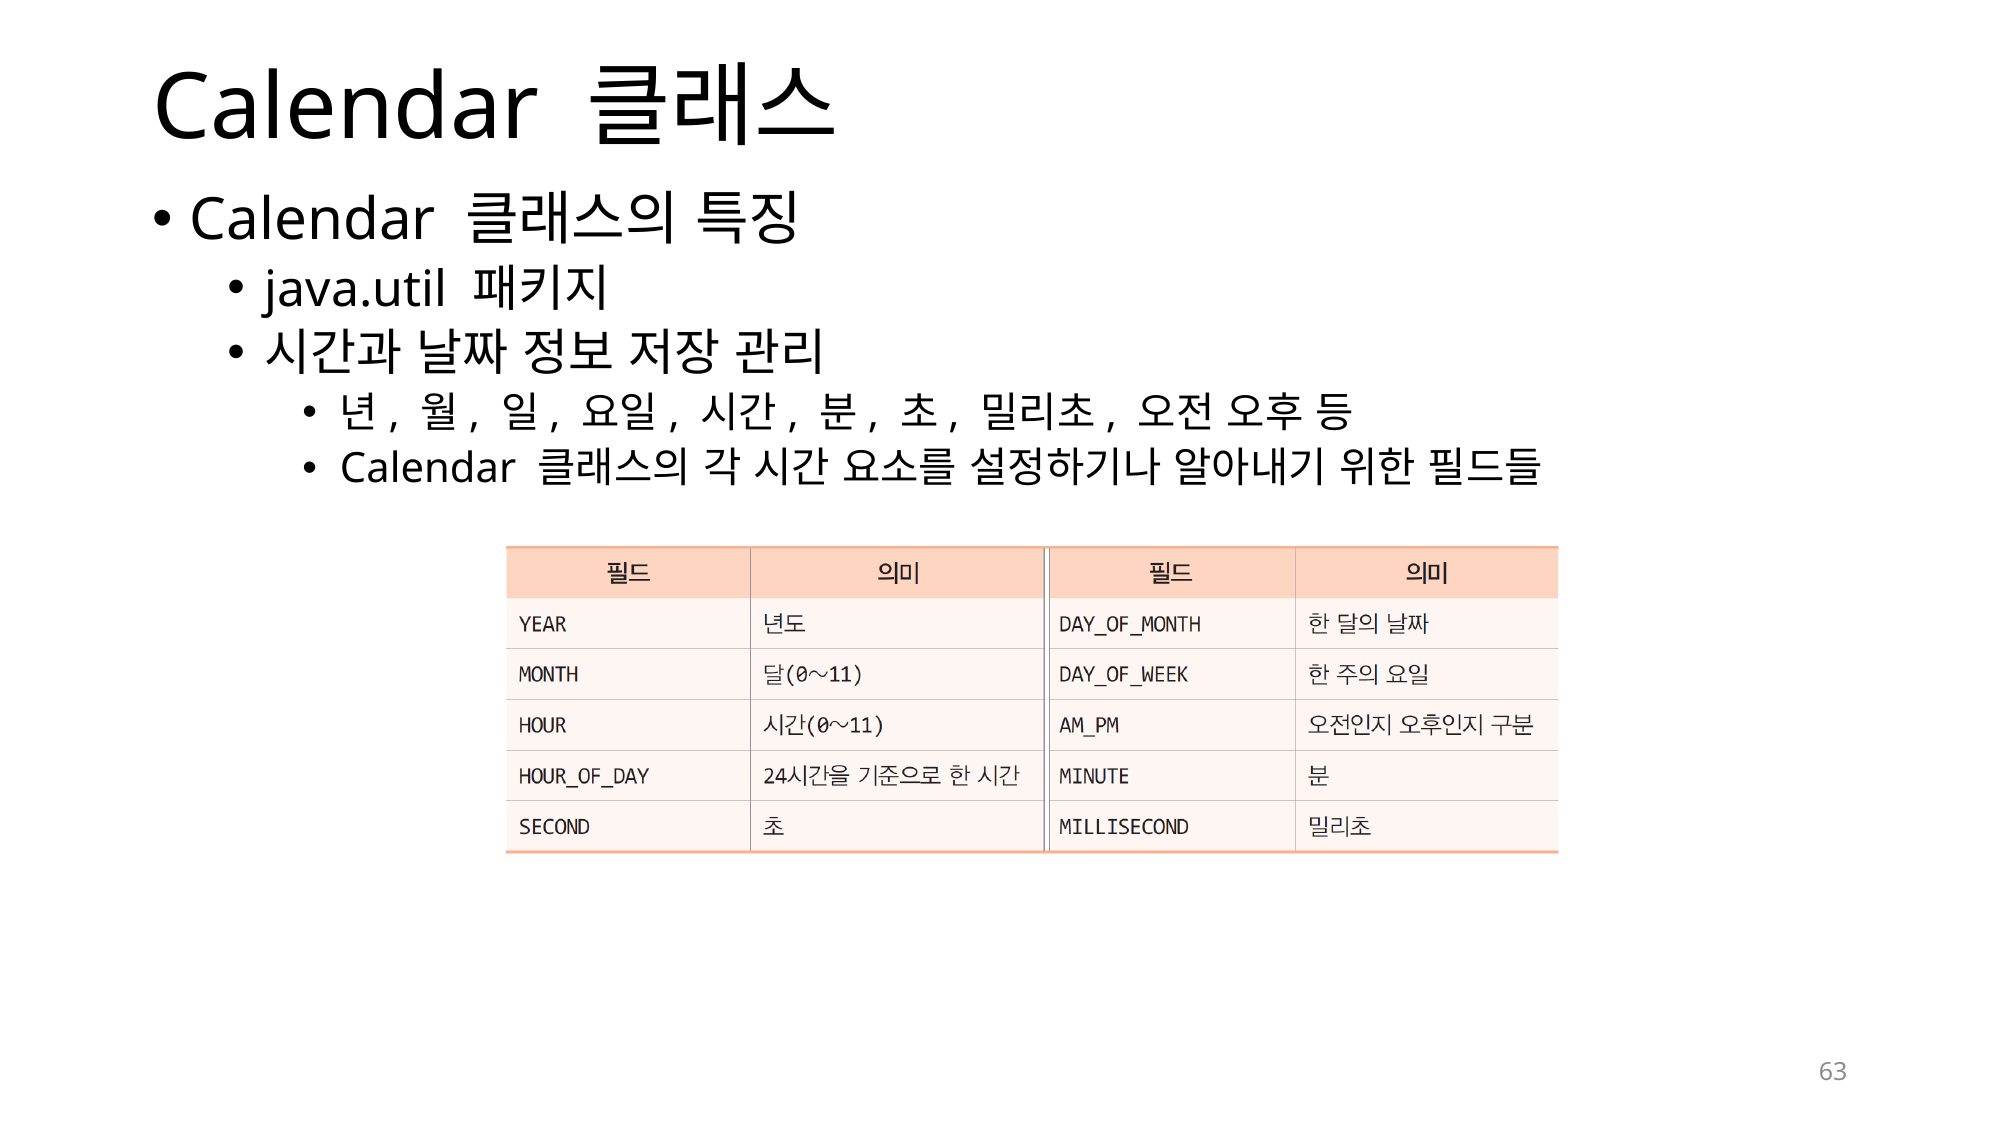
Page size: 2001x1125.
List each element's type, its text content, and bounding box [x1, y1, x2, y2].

slide_number 63 [1412, 1042, 1863, 1103]
list Calendar 클래스의 특징 java.util 패키지 시간과 날짜 정보 저장 관리 년, 월, 일, 요일, 시간, 분, 초, 밀리초, 오전 오후 등 Calendar 클래스의 각 시간 요소를 설정하기나 알아내기 위한 필드들 [137, 181, 1863, 896]
title Calendar 클래스 [137, 0, 1863, 181]
picture [503, 538, 1567, 864]
